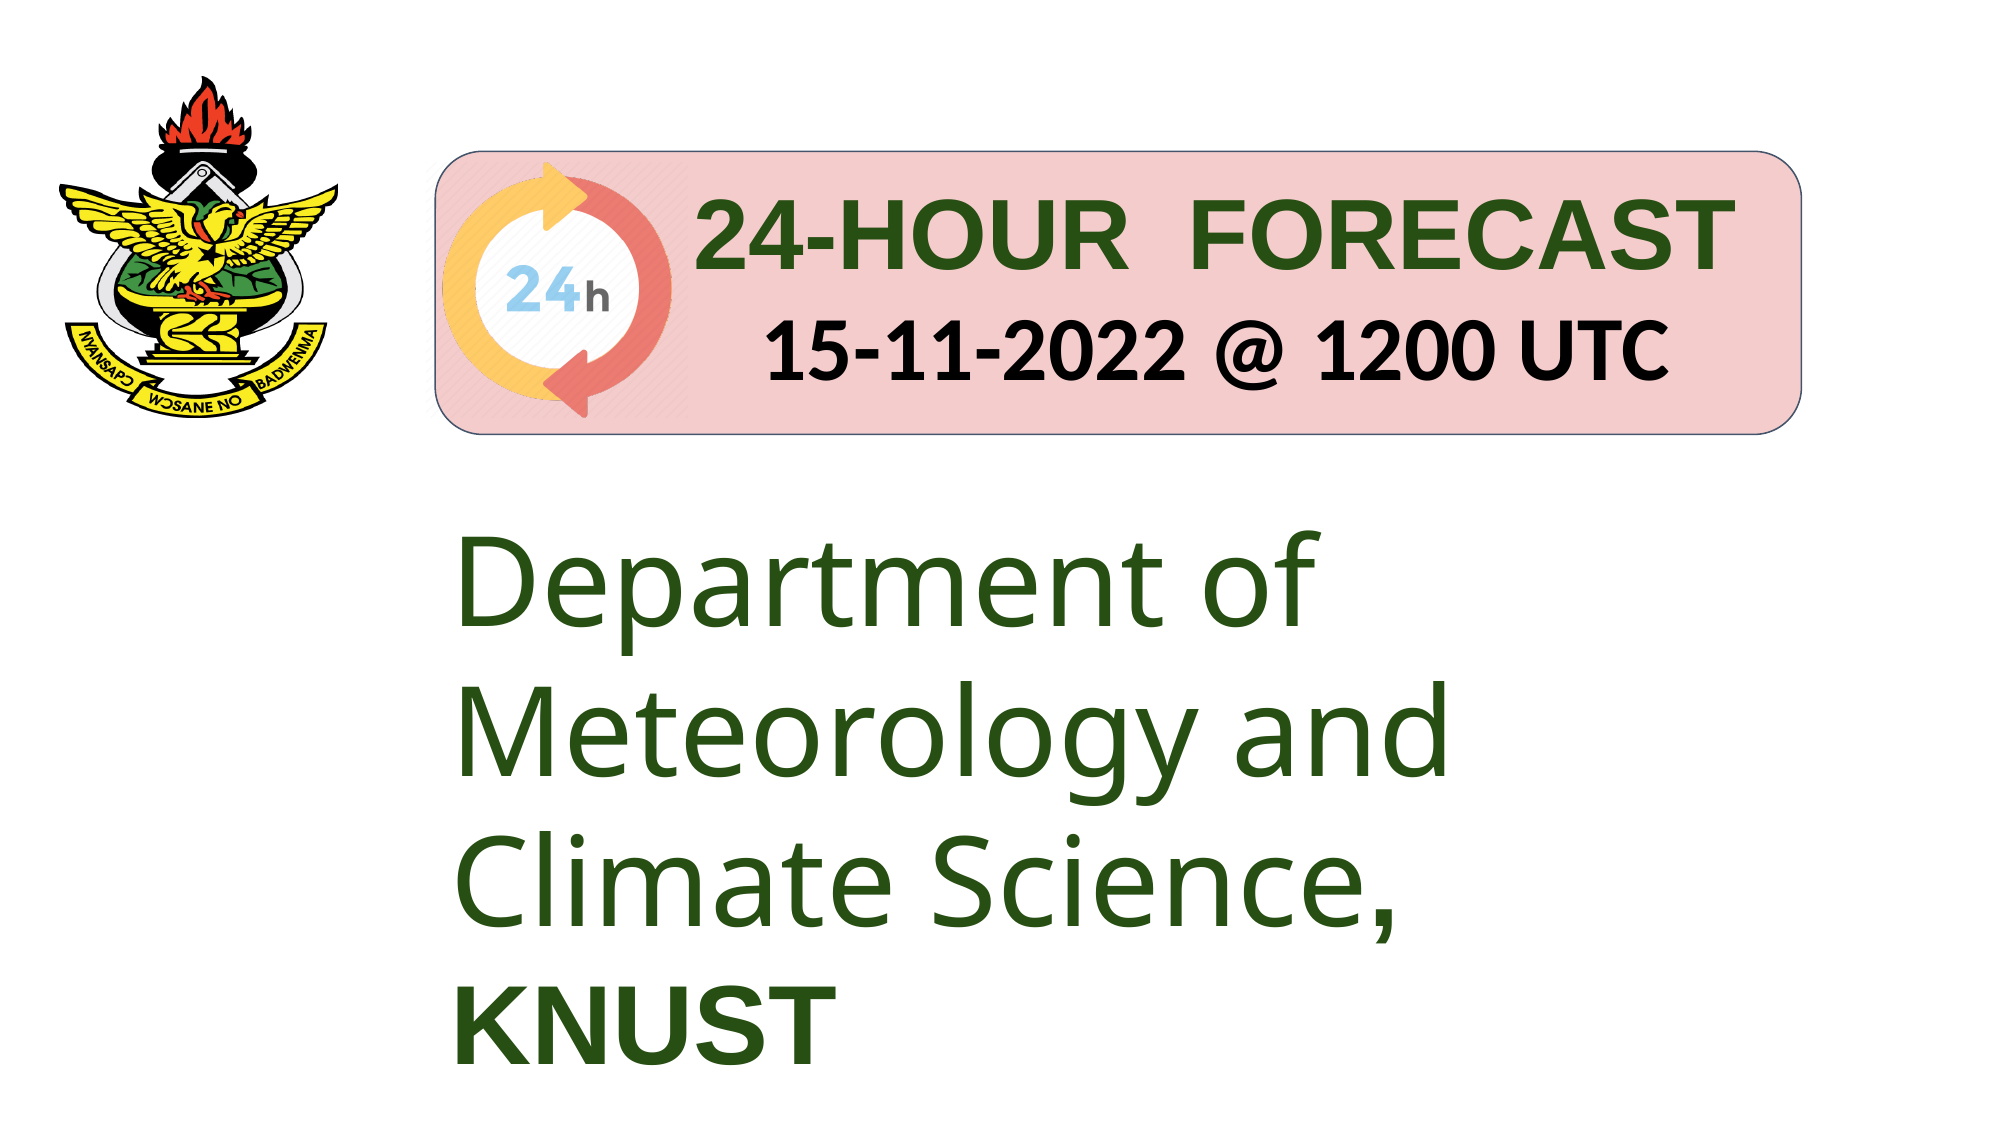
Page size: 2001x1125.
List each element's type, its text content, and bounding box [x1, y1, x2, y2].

text_box Department of Meteorology and Climate Science, KNUST [435, 486, 1925, 1102]
picture [59, 75, 338, 418]
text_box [425, 151, 1825, 435]
